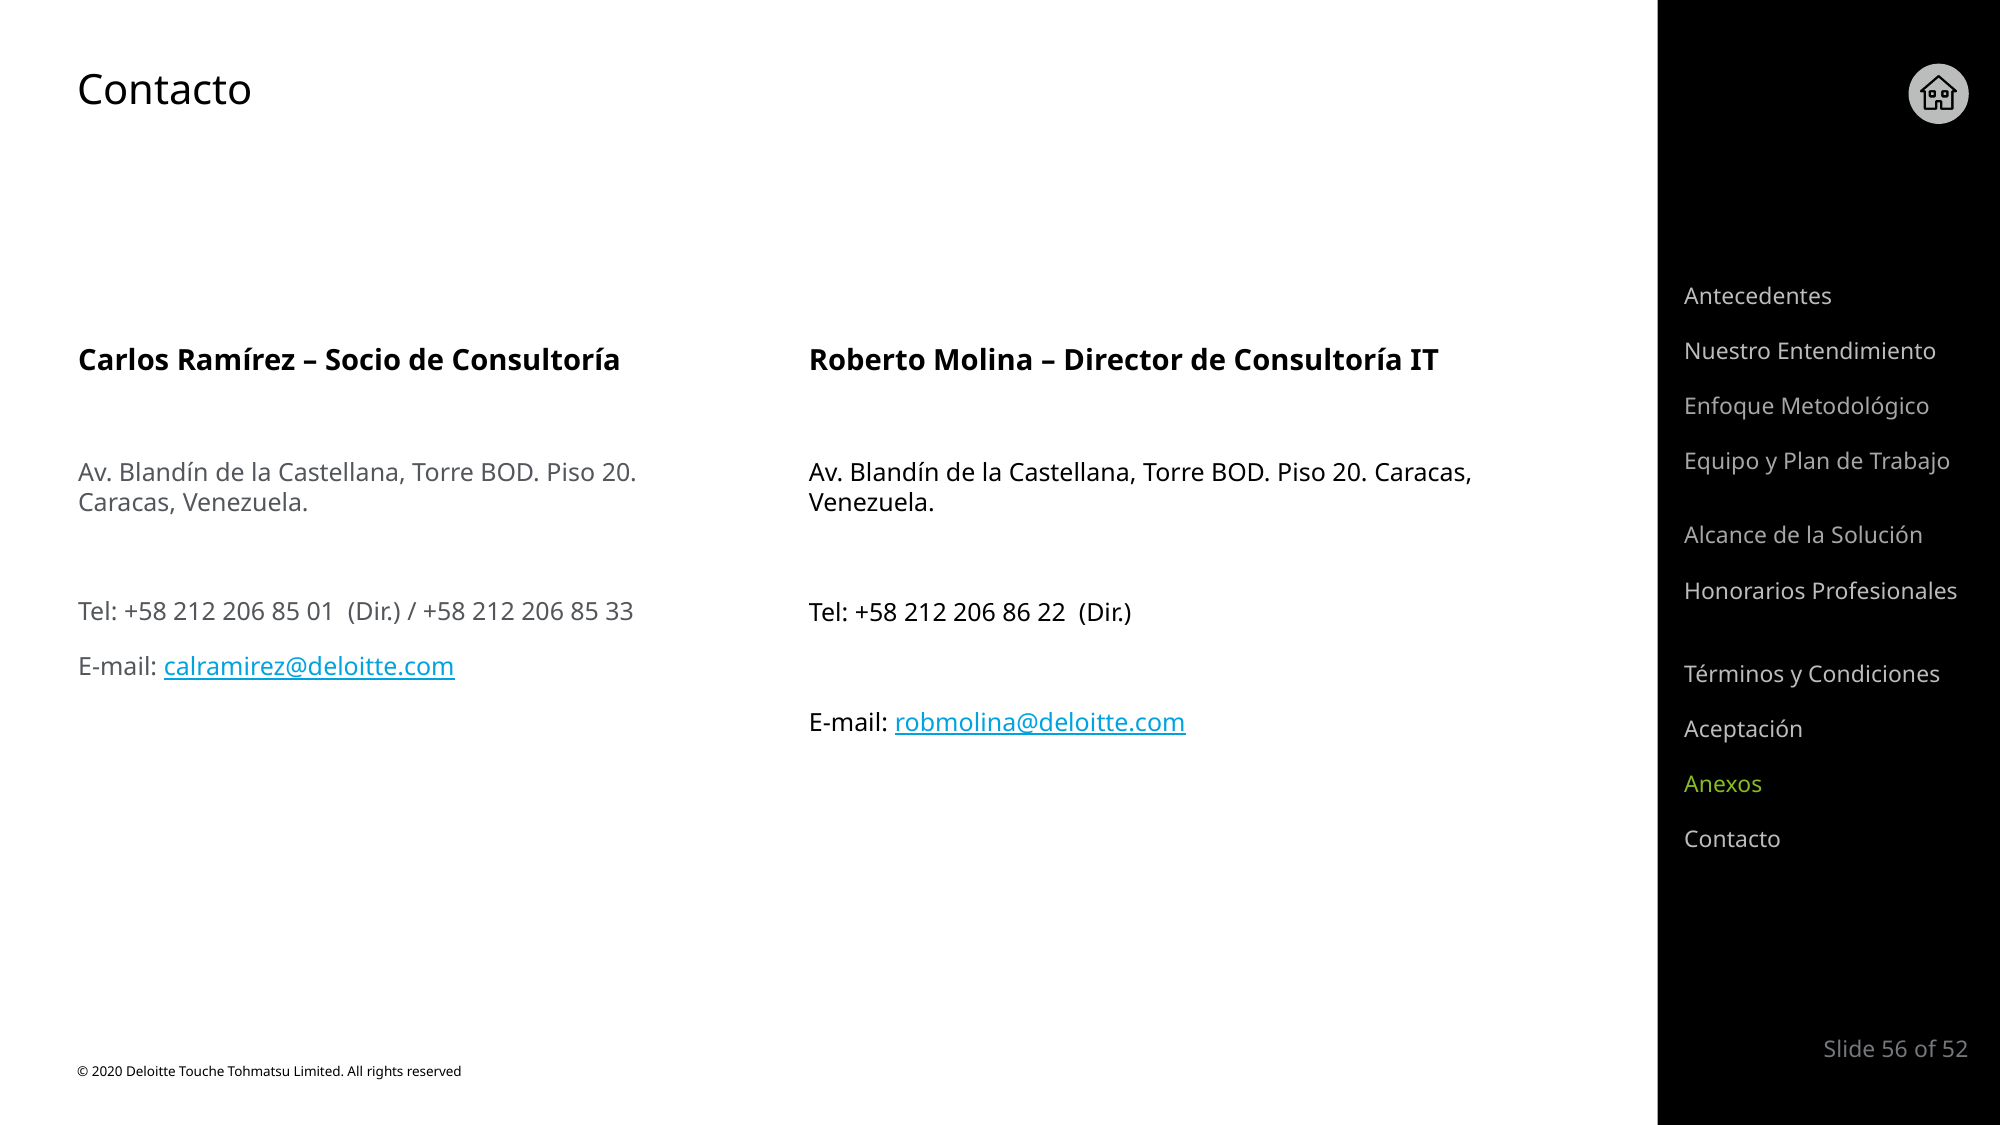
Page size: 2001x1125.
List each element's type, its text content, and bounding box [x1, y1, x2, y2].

text_box Honorarios Profesionales [1684, 576, 1968, 604]
text_box Carlos Ramírez – Socio de Consultoría Av. Blandín de la Castellana, Torre BOD. Piso 20. Caracas, Venezuela. Tel: +58 212 206 85 01 (Dir.) / +58 212 206 85 33 E-mail: calramirez@deloitte.com [78, 286, 721, 854]
text_box Nuestro Entendimiento [1684, 336, 1968, 365]
list Roberto Molina – Director de Consultoría IT Av. Blandín de la Castellana, Torre BOD. Piso 20. Caracas, Venezuela. Tel: +58 212 206 86 22 (Dir.) E-mail: robmolina@deloitte.com [809, 286, 1541, 854]
text_box Alcance de la Solución [1684, 520, 1968, 549]
text_box Contacto [1684, 824, 1968, 852]
title Contacto [77, 62, 1581, 118]
text_box Aceptación [1684, 714, 1968, 743]
text_box Antecedentes [1684, 281, 1975, 310]
text_box Equipo y Plan de Trabajo [1684, 446, 1968, 475]
text_box Enfoque Metodológico [1684, 391, 1968, 420]
text_box Términos y Condiciones [1684, 660, 1968, 688]
text_box Anexos [1684, 769, 1968, 798]
